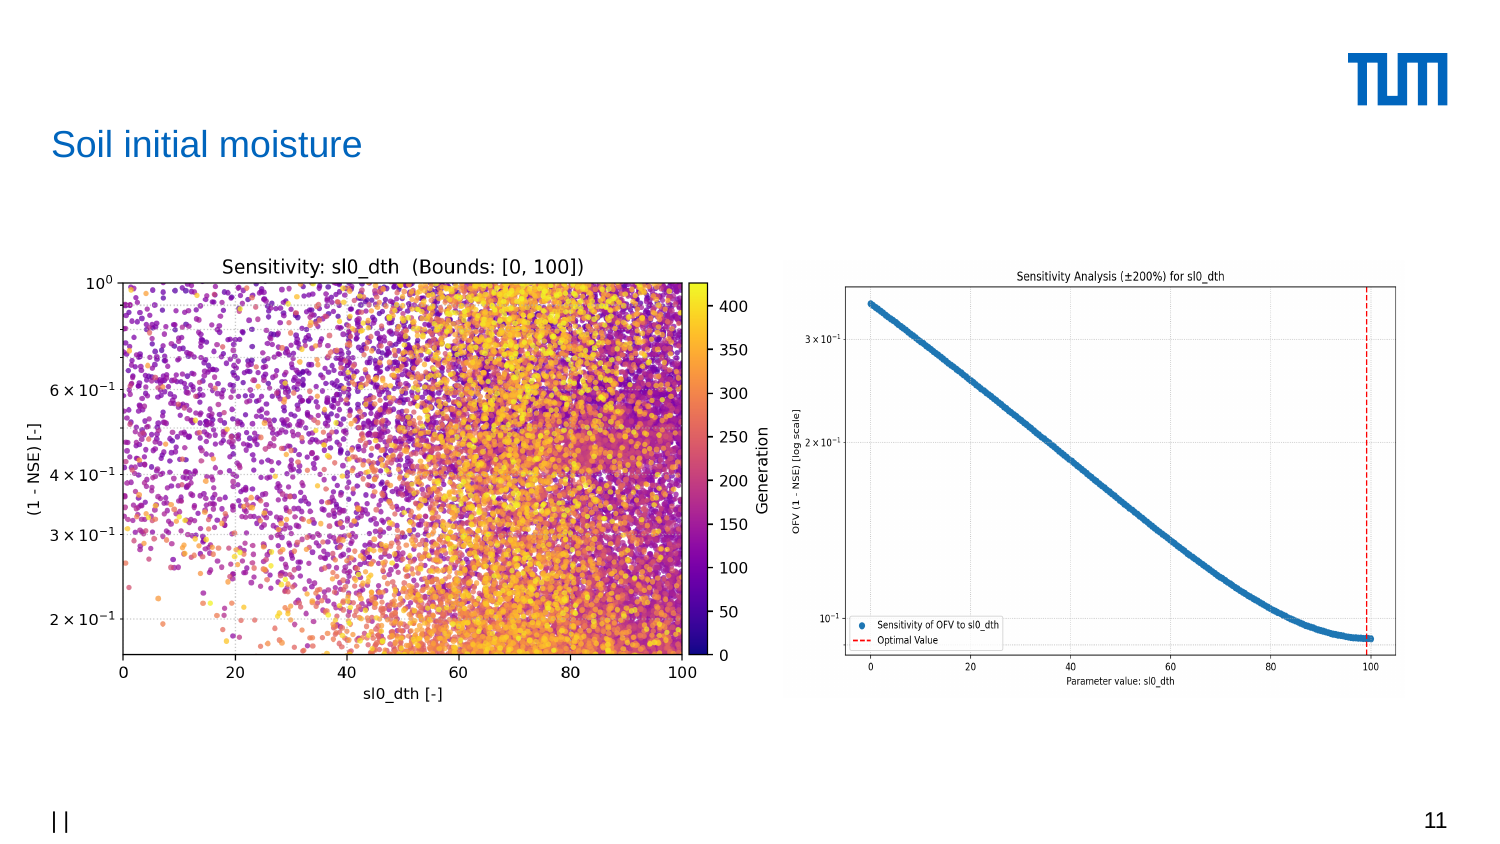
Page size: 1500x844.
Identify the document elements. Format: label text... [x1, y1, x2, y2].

list Soil initial moisture [51, 112, 1447, 165]
footer | | [51, 796, 1112, 842]
slide_number 11 [1112, 796, 1448, 842]
picture [15, 247, 1406, 714]
